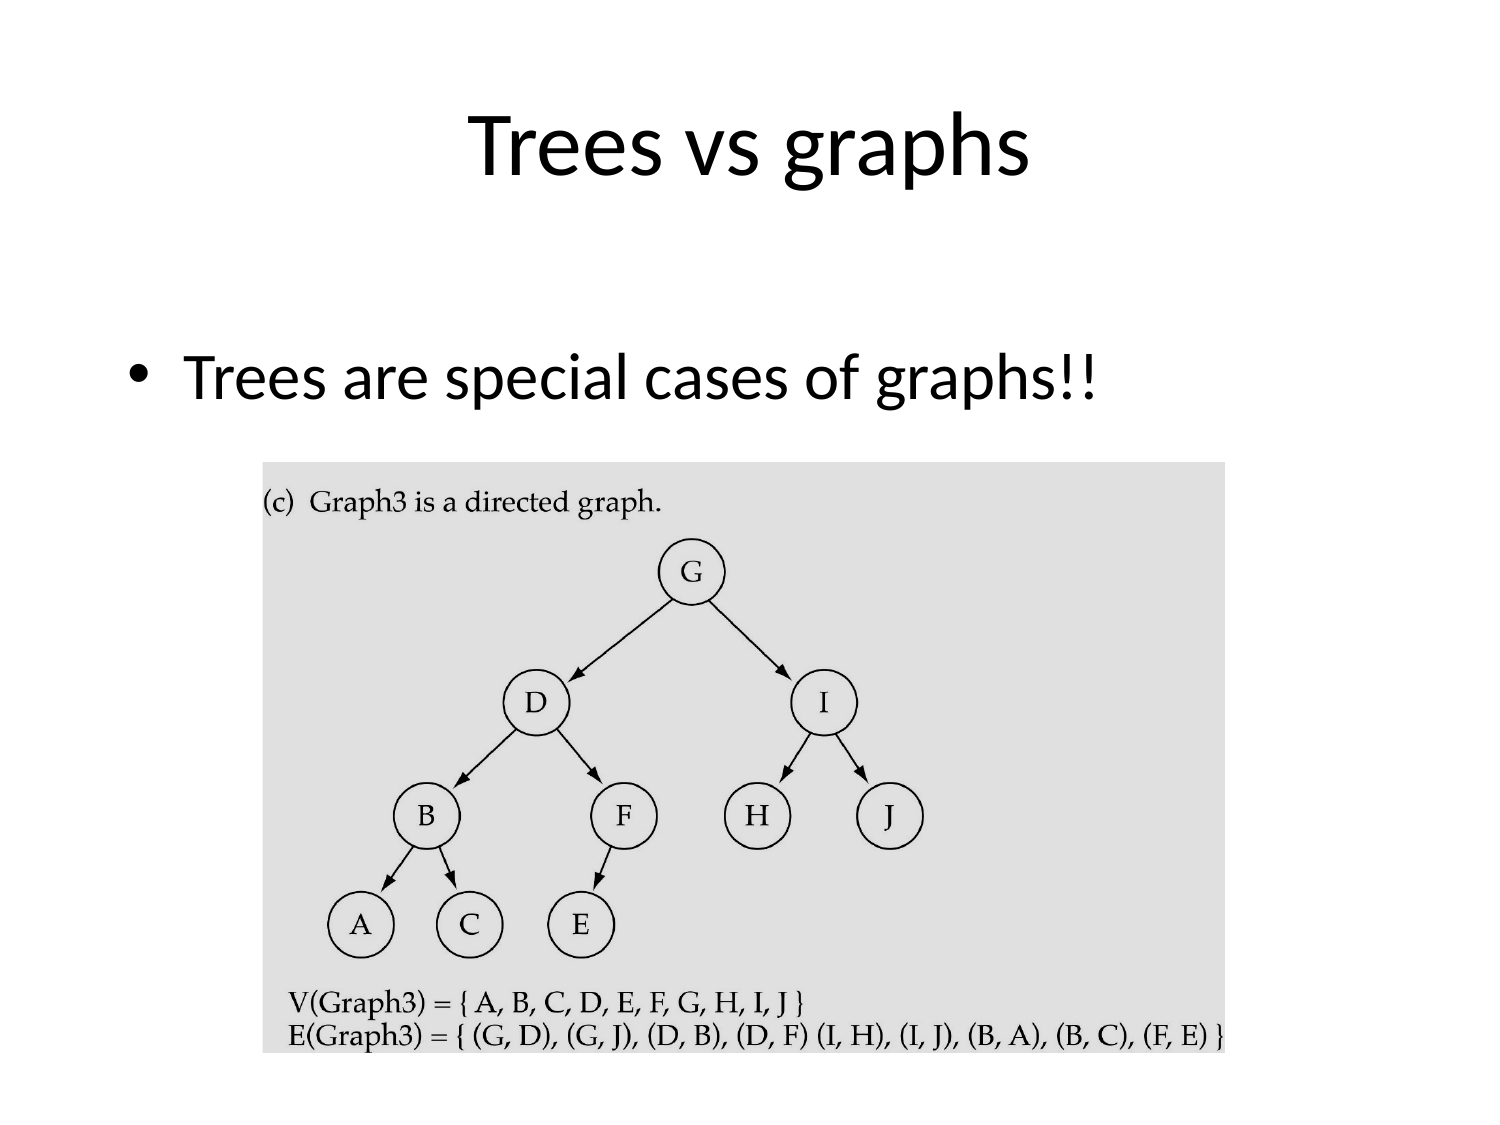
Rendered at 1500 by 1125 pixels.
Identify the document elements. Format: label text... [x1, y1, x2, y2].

picture [262, 462, 1226, 1053]
list Trees are special cases of graphs!! [112, 324, 1388, 438]
title Trees vs graphs [75, 45, 1425, 233]
